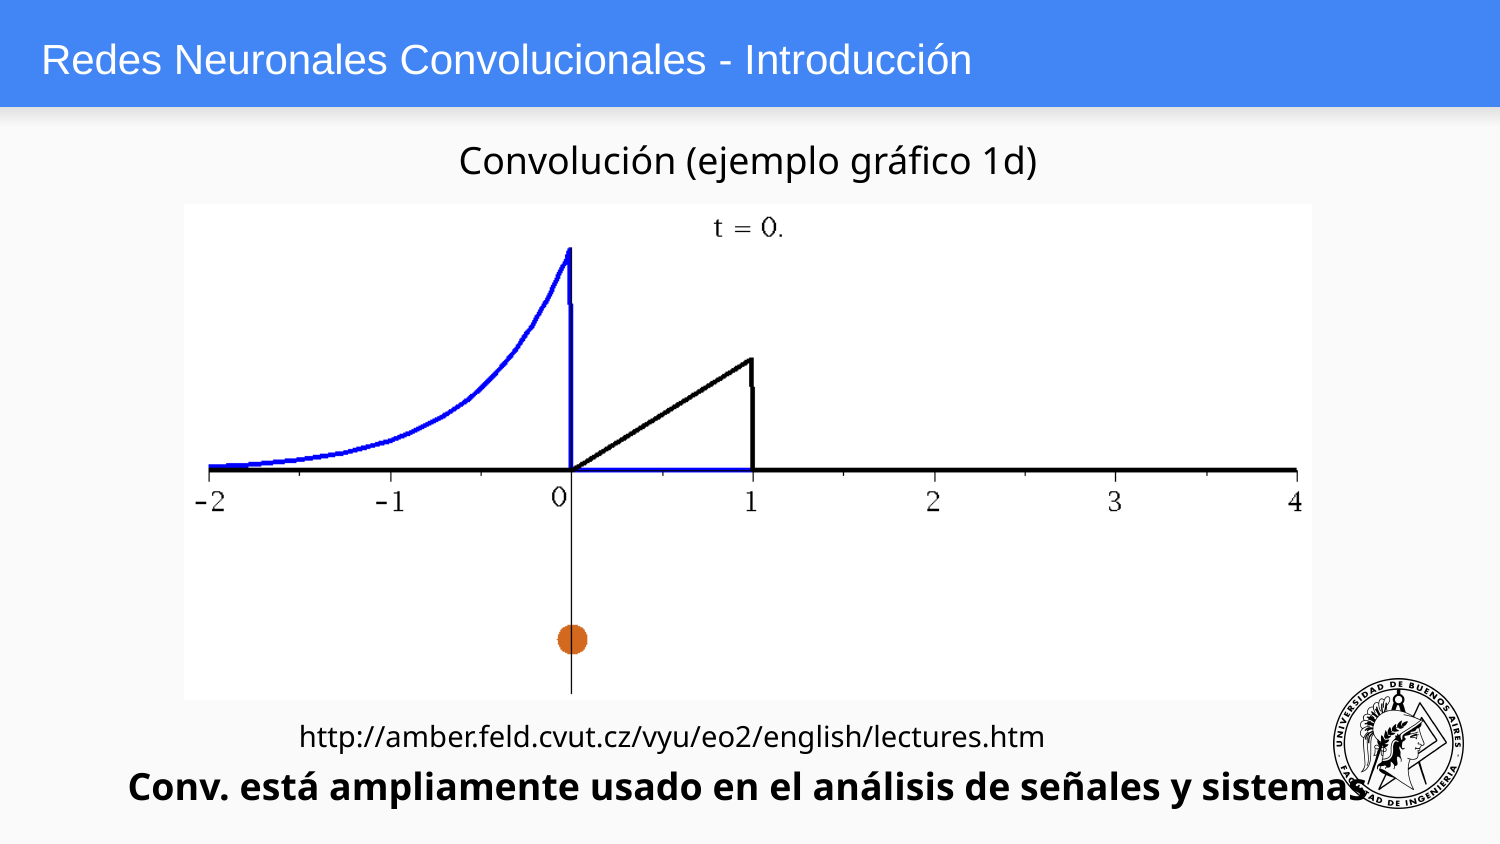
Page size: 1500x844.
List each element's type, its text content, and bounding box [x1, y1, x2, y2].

text_box CONVOLUTIONAL NEURAL NETWORK (CNN) [0, 8, 1500, 142]
picture [184, 203, 1313, 701]
text_box http://amber.feld.cvut.cz/vyu/eo2/english/lectures.htm [287, 712, 1239, 759]
title Redes Neuronales Convolucionales - Introducción [26, 15, 1474, 91]
picture [1333, 678, 1464, 809]
text_box Convolución (ejemplo gráfico 1d) [95, 142, 1401, 197]
text_box Conv. está ampliamente usado en el análisis de señales y sistemas [95, 762, 1401, 823]
